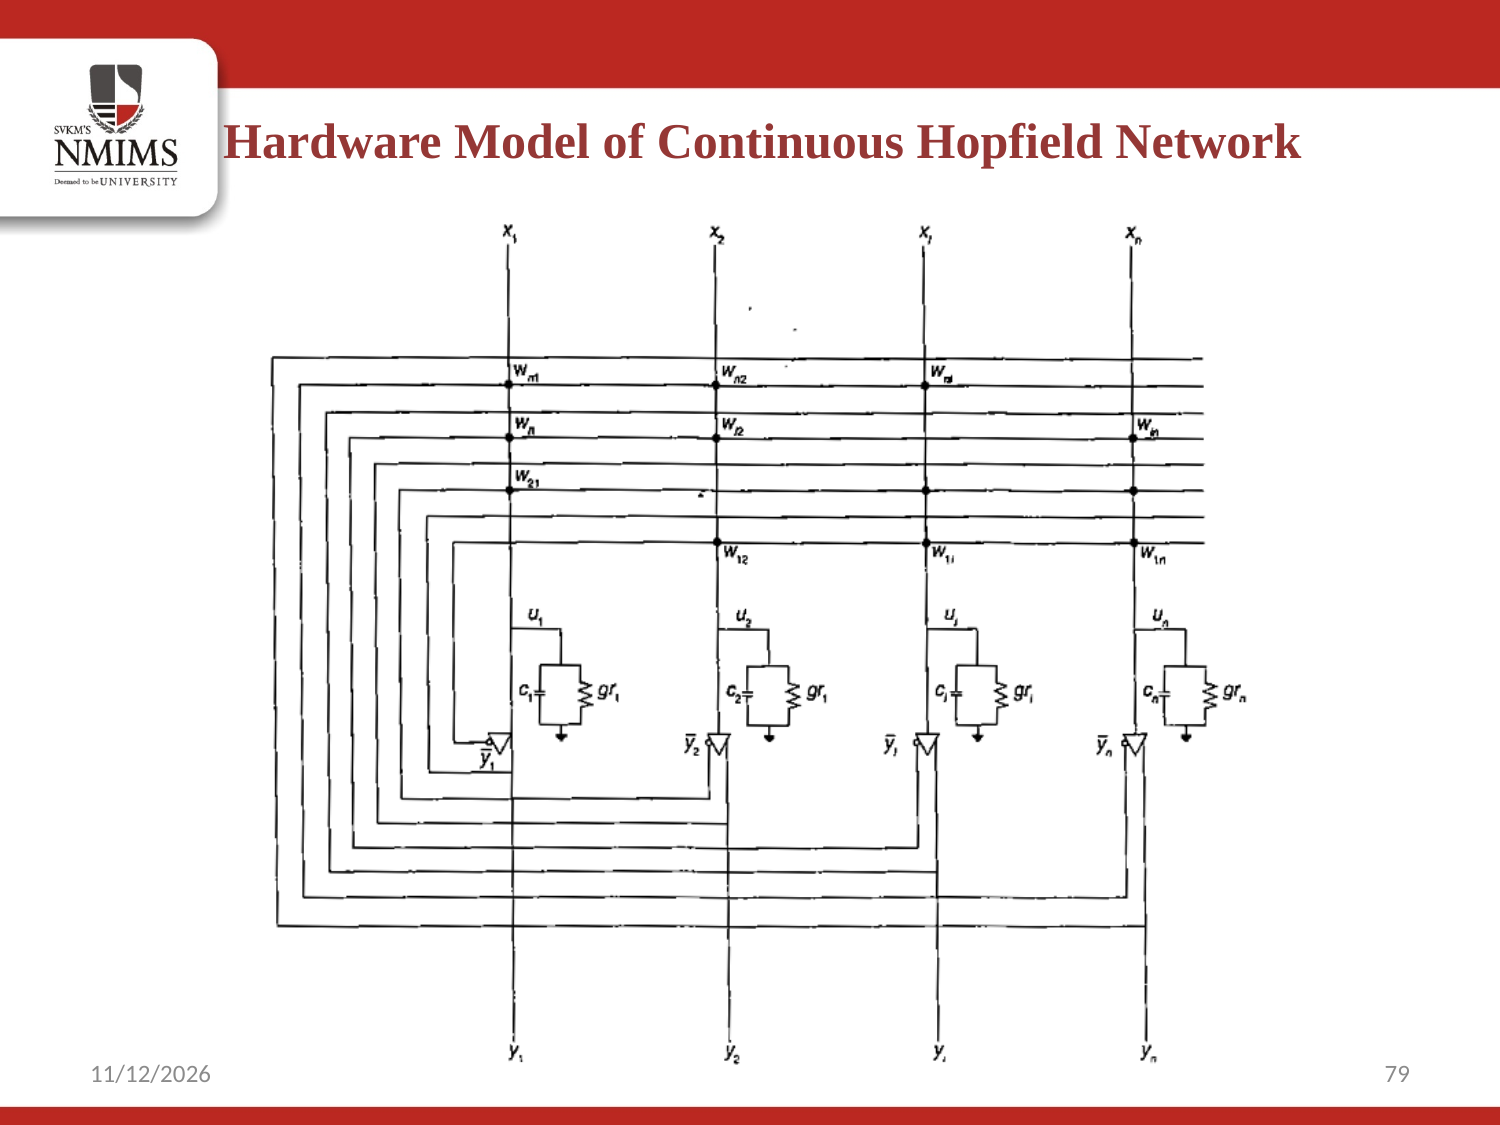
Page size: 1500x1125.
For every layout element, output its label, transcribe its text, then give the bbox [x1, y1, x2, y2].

slide_number 79 [1074, 1042, 1425, 1103]
title Hardware Model of Continuous Hopfield Network [112, 45, 1425, 233]
picture [0, 0, 1500, 1125]
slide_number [75, 1042, 425, 1103]
